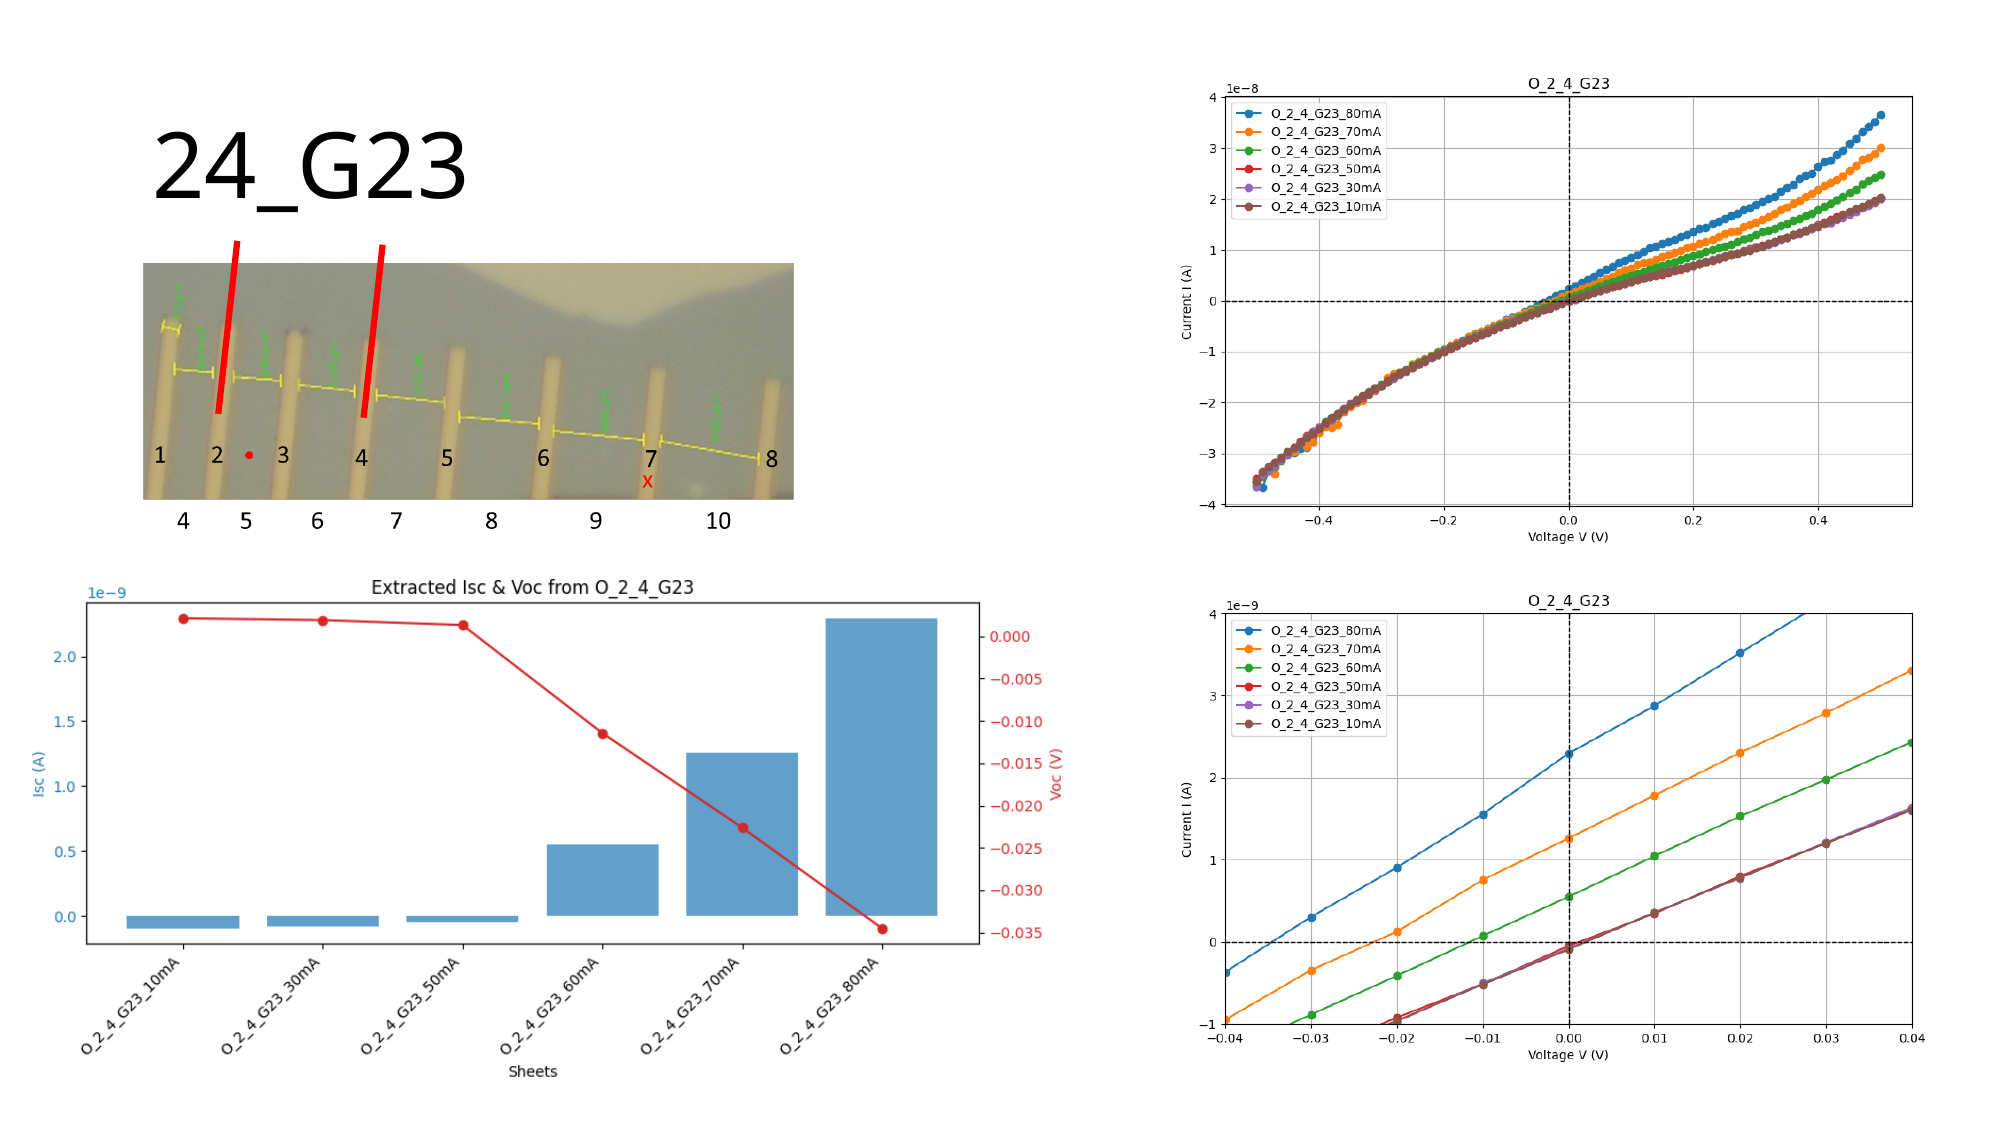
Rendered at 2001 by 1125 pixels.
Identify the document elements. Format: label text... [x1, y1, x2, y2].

picture [16, 563, 1080, 1096]
title 24_G23 [137, 59, 1114, 278]
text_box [137, 240, 794, 551]
picture [1114, 32, 2000, 1082]
